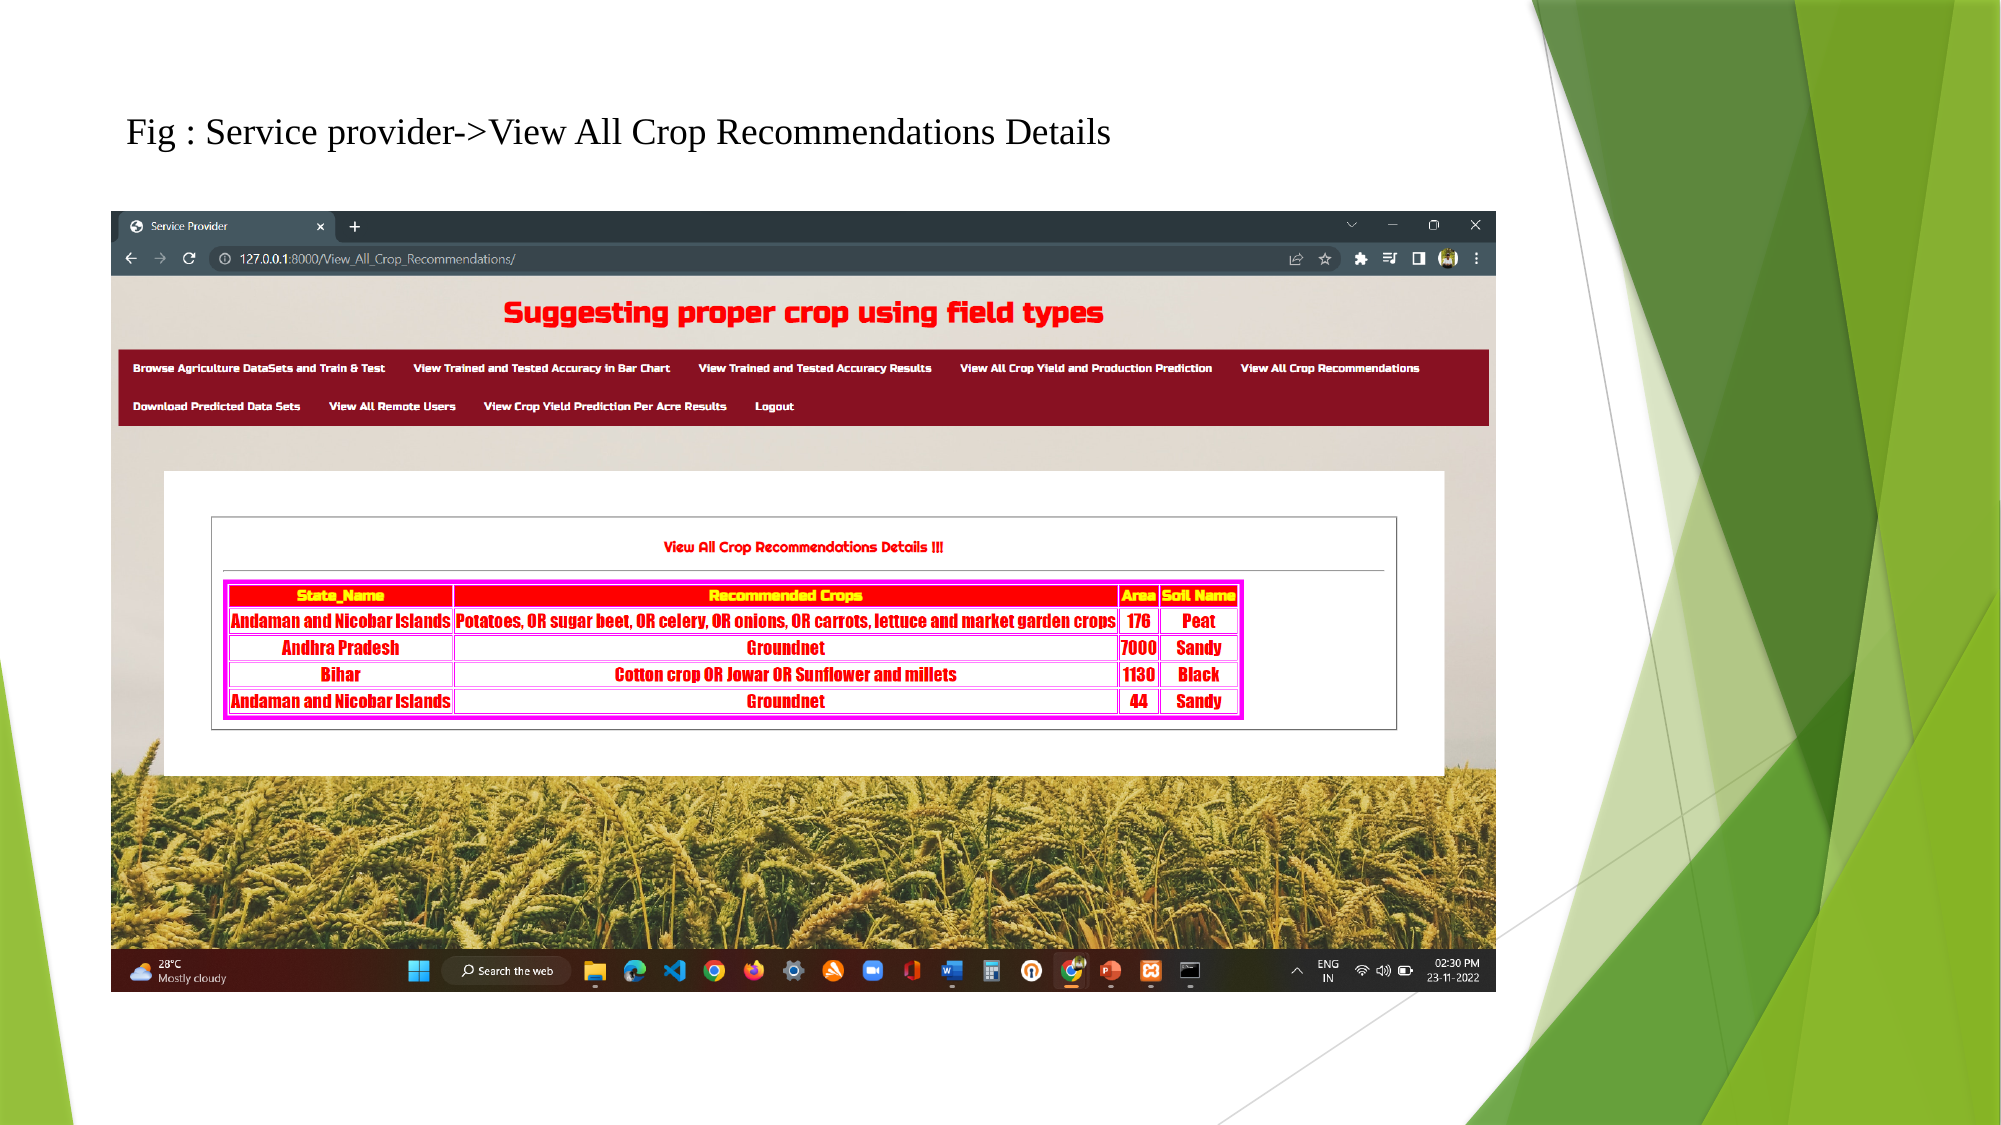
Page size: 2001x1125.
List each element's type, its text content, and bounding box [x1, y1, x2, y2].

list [110, 211, 1496, 992]
title Fig : Service provider->View All Crop Recommendations Details [111, 99, 1522, 171]
